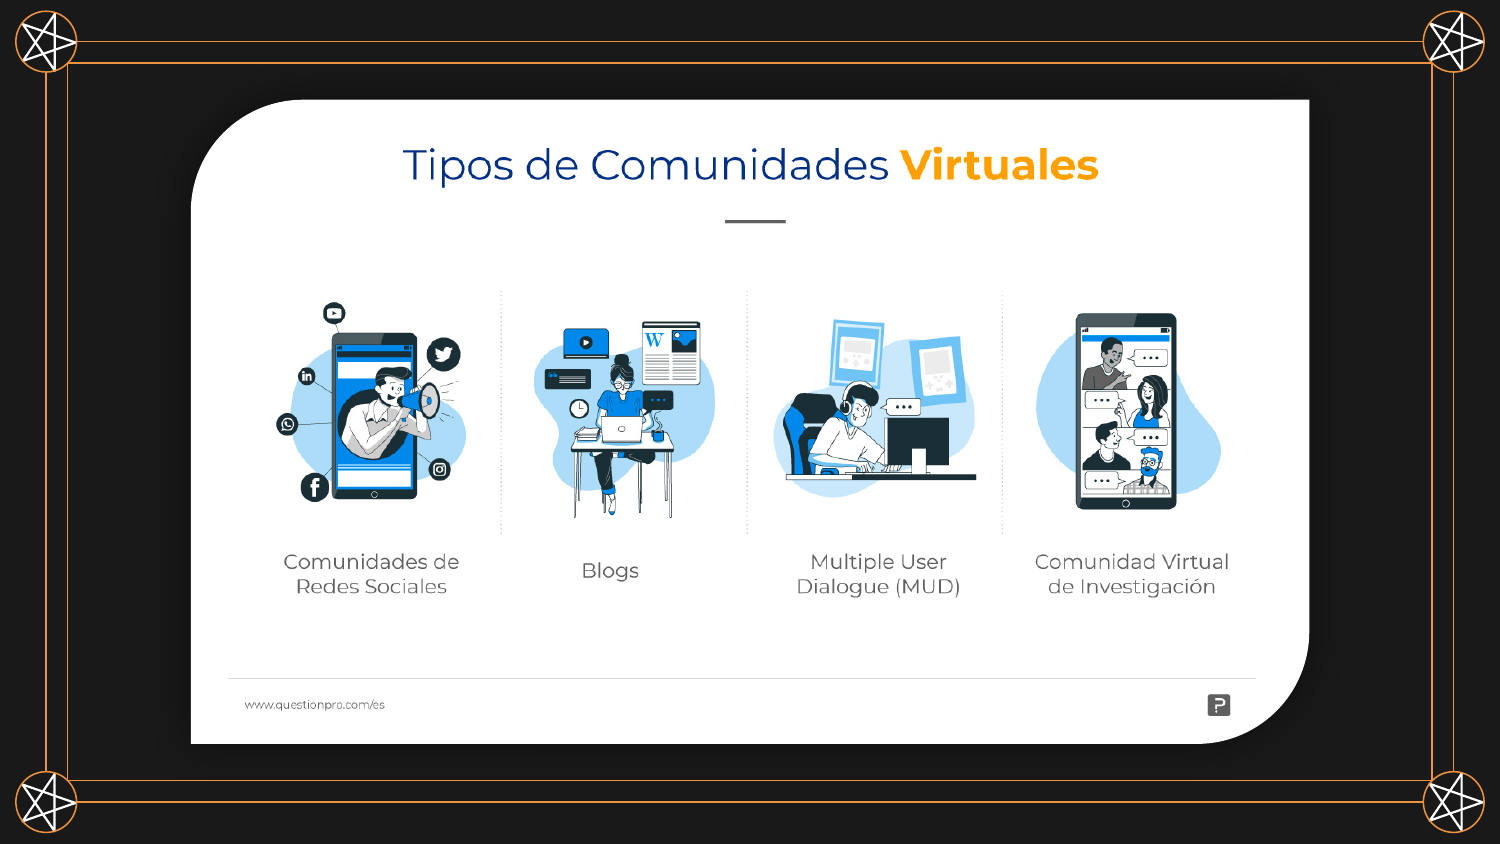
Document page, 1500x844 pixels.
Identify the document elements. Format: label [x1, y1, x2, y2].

picture [197, 106, 1303, 737]
